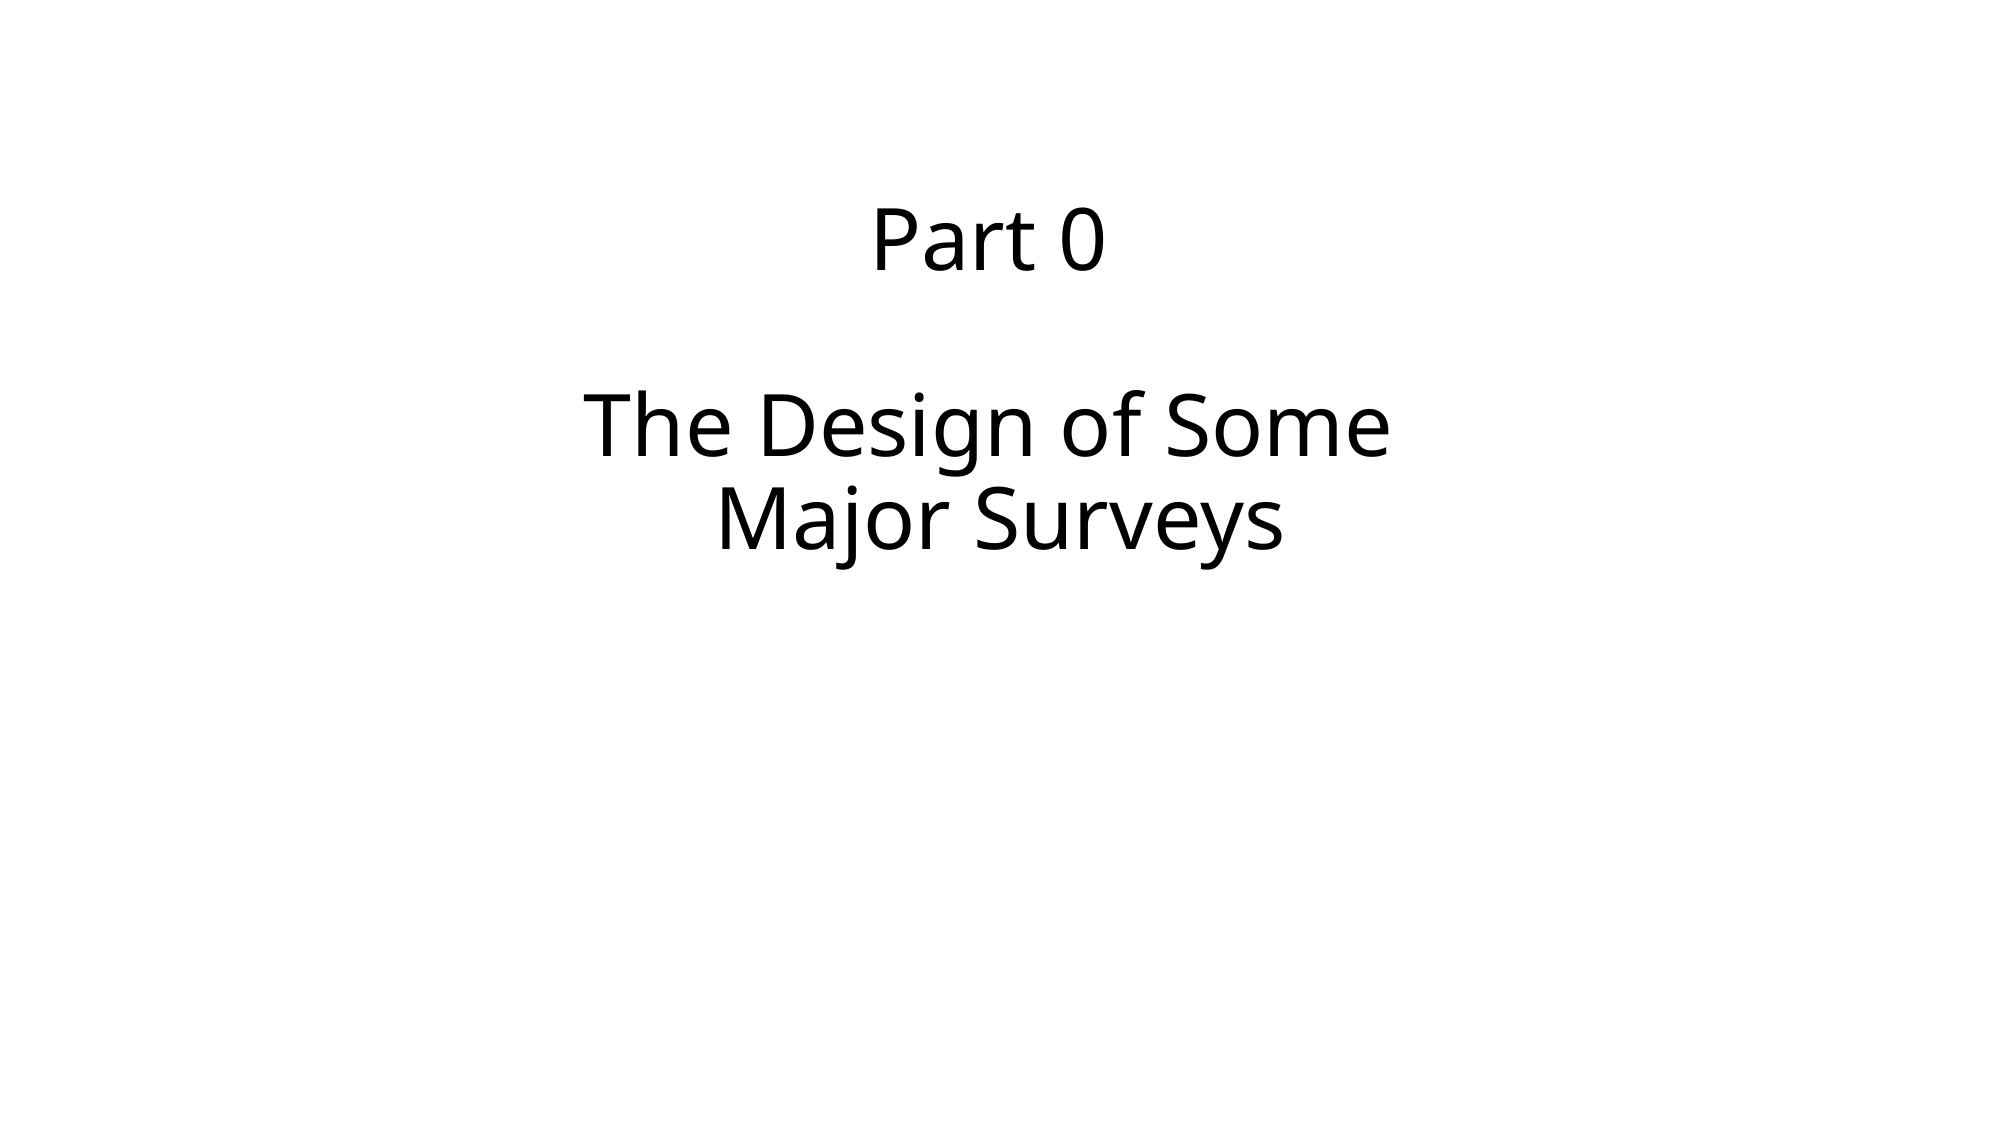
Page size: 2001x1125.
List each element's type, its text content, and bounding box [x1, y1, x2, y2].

title Part 0 The Design of Some Major Surveys [249, 184, 1750, 576]
